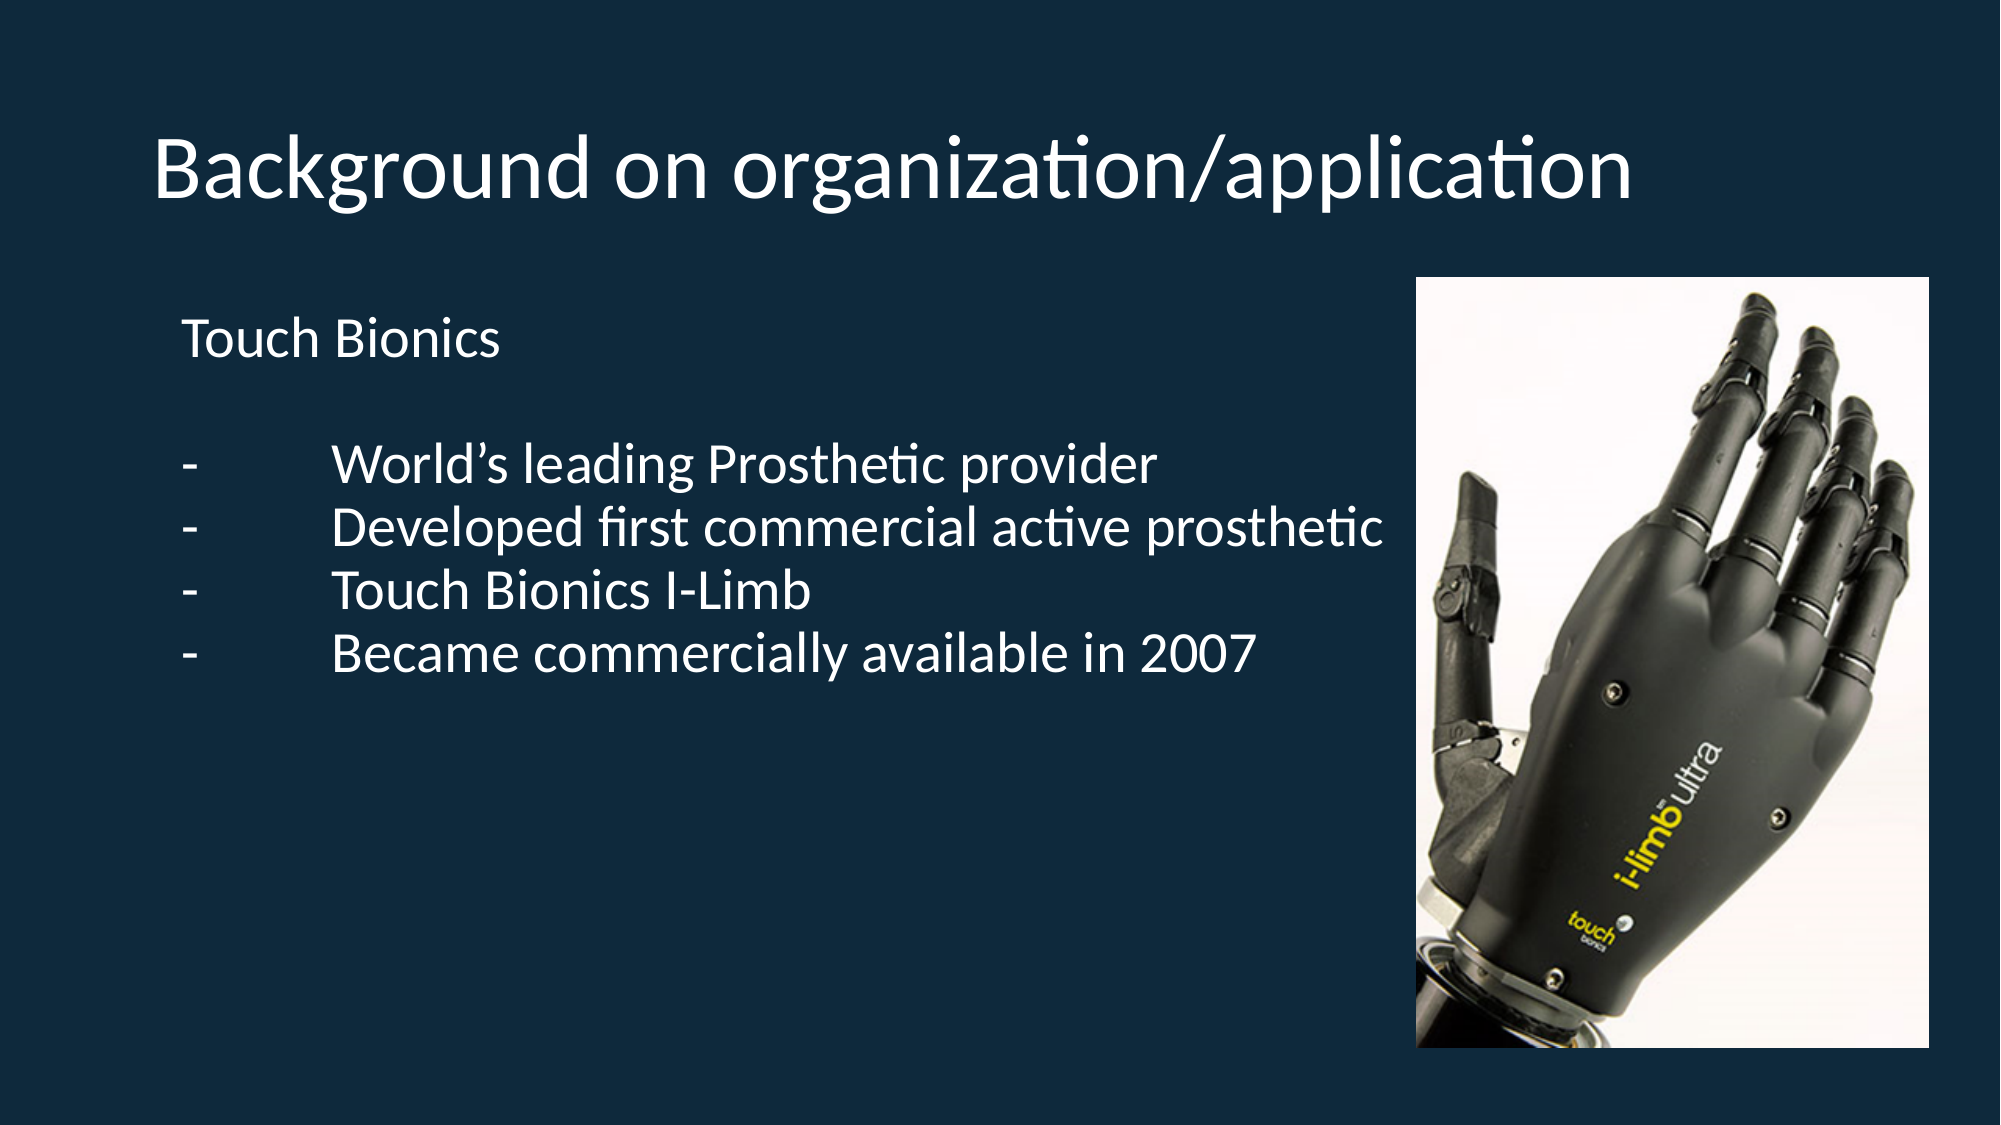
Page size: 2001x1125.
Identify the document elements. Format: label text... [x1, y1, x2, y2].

picture [1415, 276, 1929, 1048]
title Background on organization/application [137, 59, 1863, 278]
list Touch Bionics - World’s leading Prosthetic provider - Developed first commercial active prosthetic - Touch Bionics I-Limb - Became commercially available in 2007 [137, 299, 1410, 1014]
